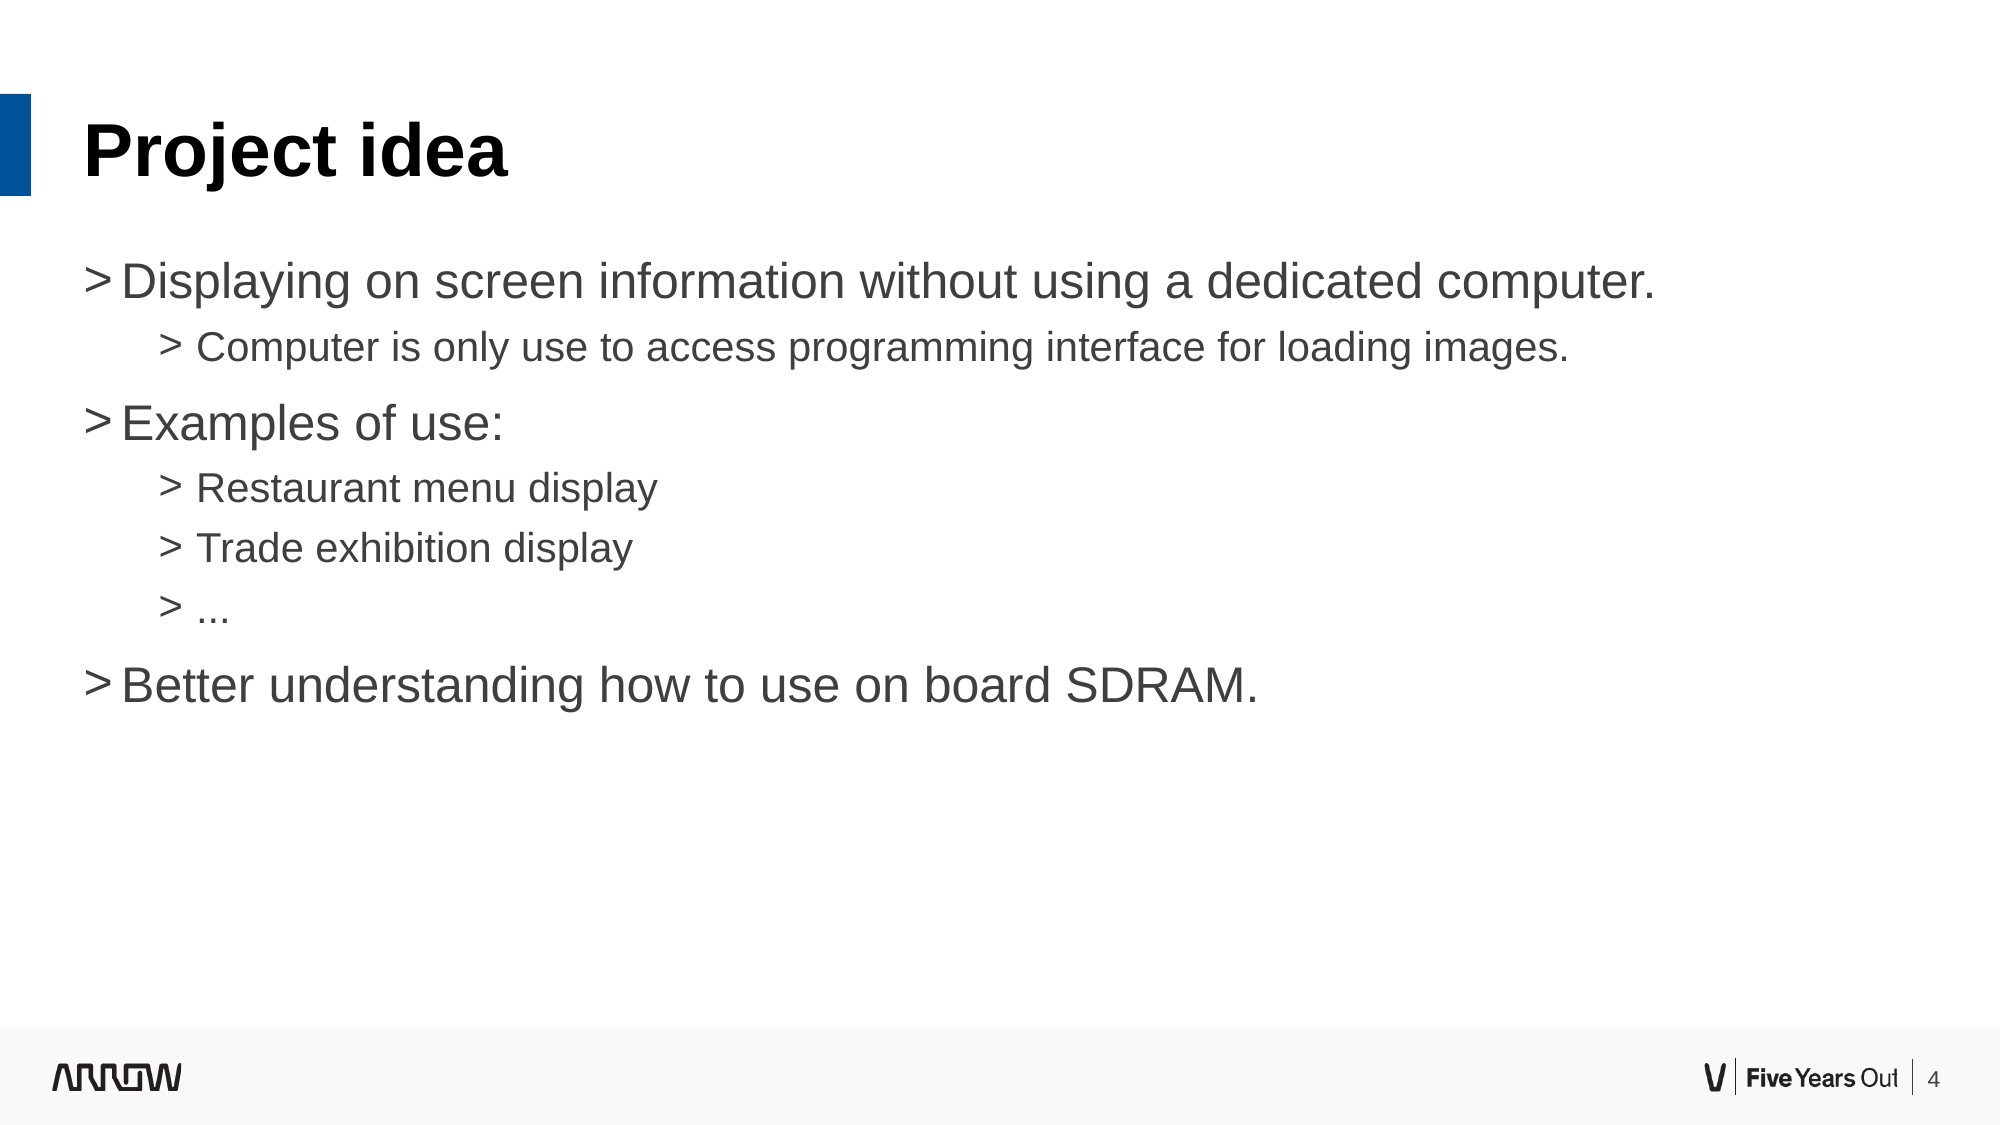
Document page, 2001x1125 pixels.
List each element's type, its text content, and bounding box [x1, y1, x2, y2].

list Project idea [68, 104, 1932, 196]
list Displaying on screen information without using a dedicated computer. Computer is only use to access programming interface for loading images. Examples of use: Restaurant menu display Trade exhibition display ... Better understanding how to use on board SDRAM. [68, 241, 1932, 989]
